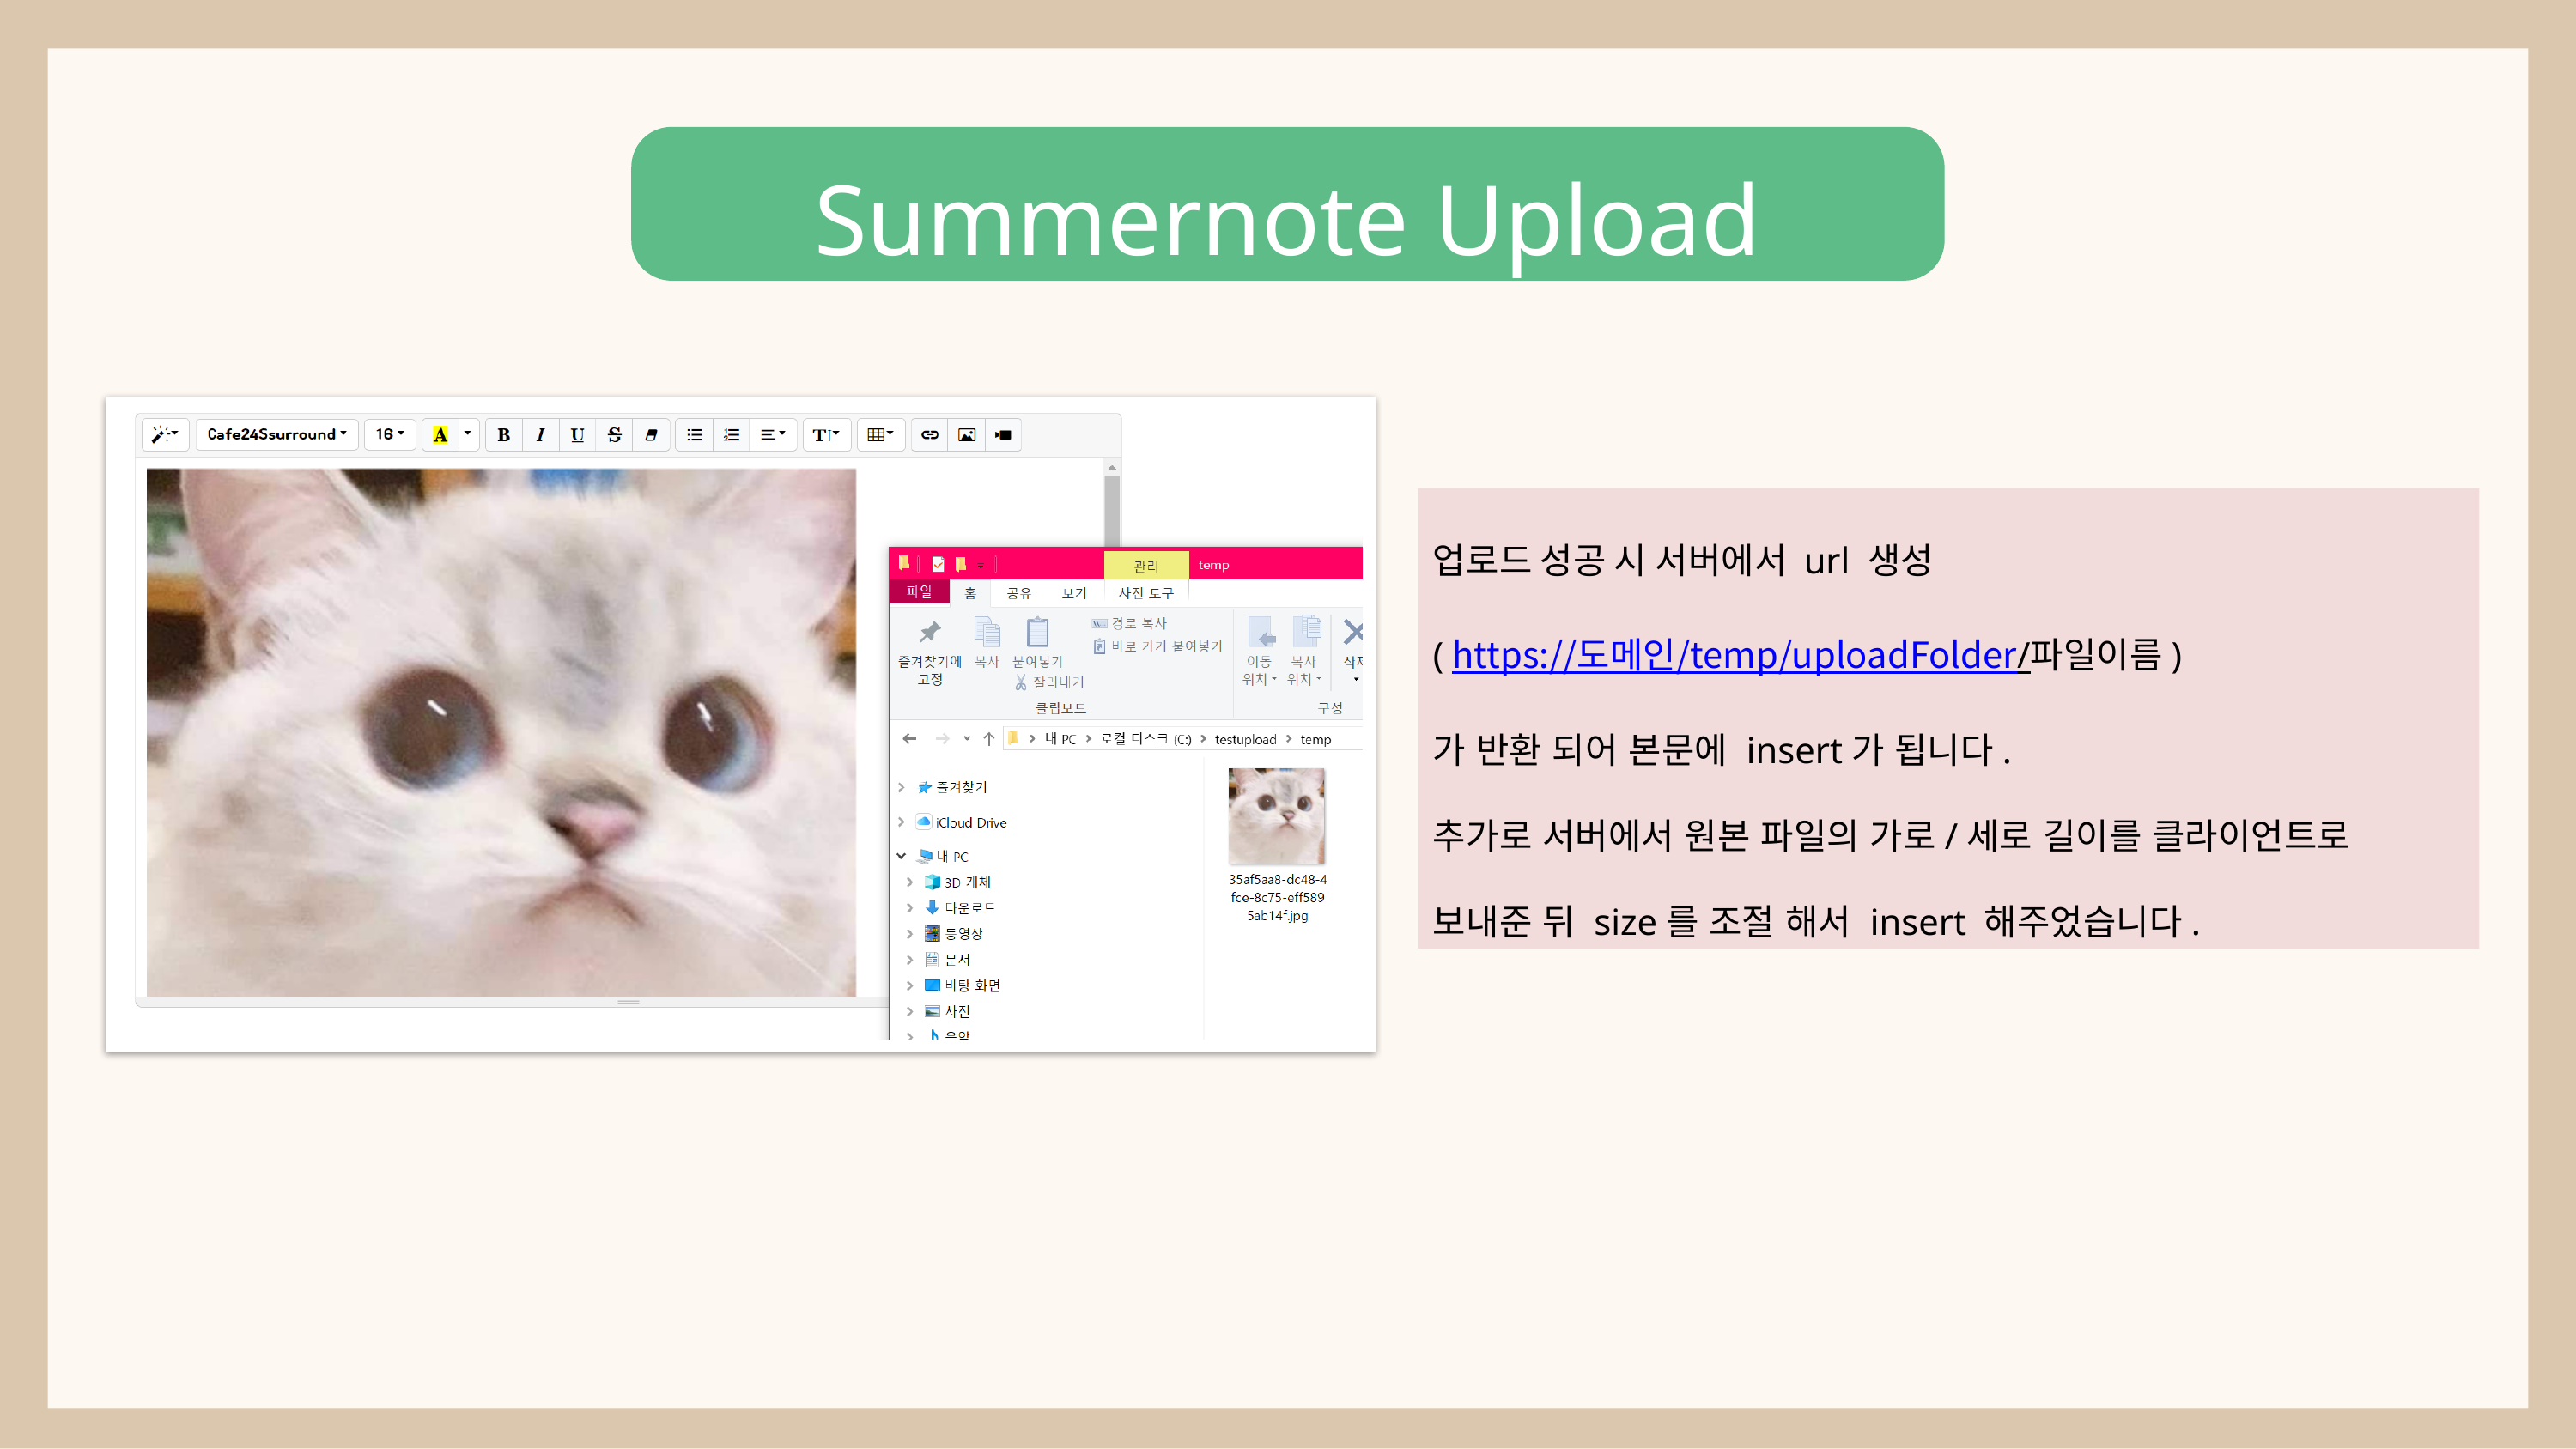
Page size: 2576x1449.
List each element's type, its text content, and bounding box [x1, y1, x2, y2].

text_box Summernote Upload [629, 124, 1947, 282]
picture [118, 409, 1364, 1040]
text_box 업로드 성공 시 서버에서 url 생성 (https://도메인/temp/uploadFolder/파일이름) 가 반환 되어 본문에 insert가 됩니다. 추가로 서버에서 원본 파일의 가로/세로 길이를 클라이언트로 보내준 뒤 size를 조절 해서 insert 해주었습니다. [1418, 488, 2480, 949]
